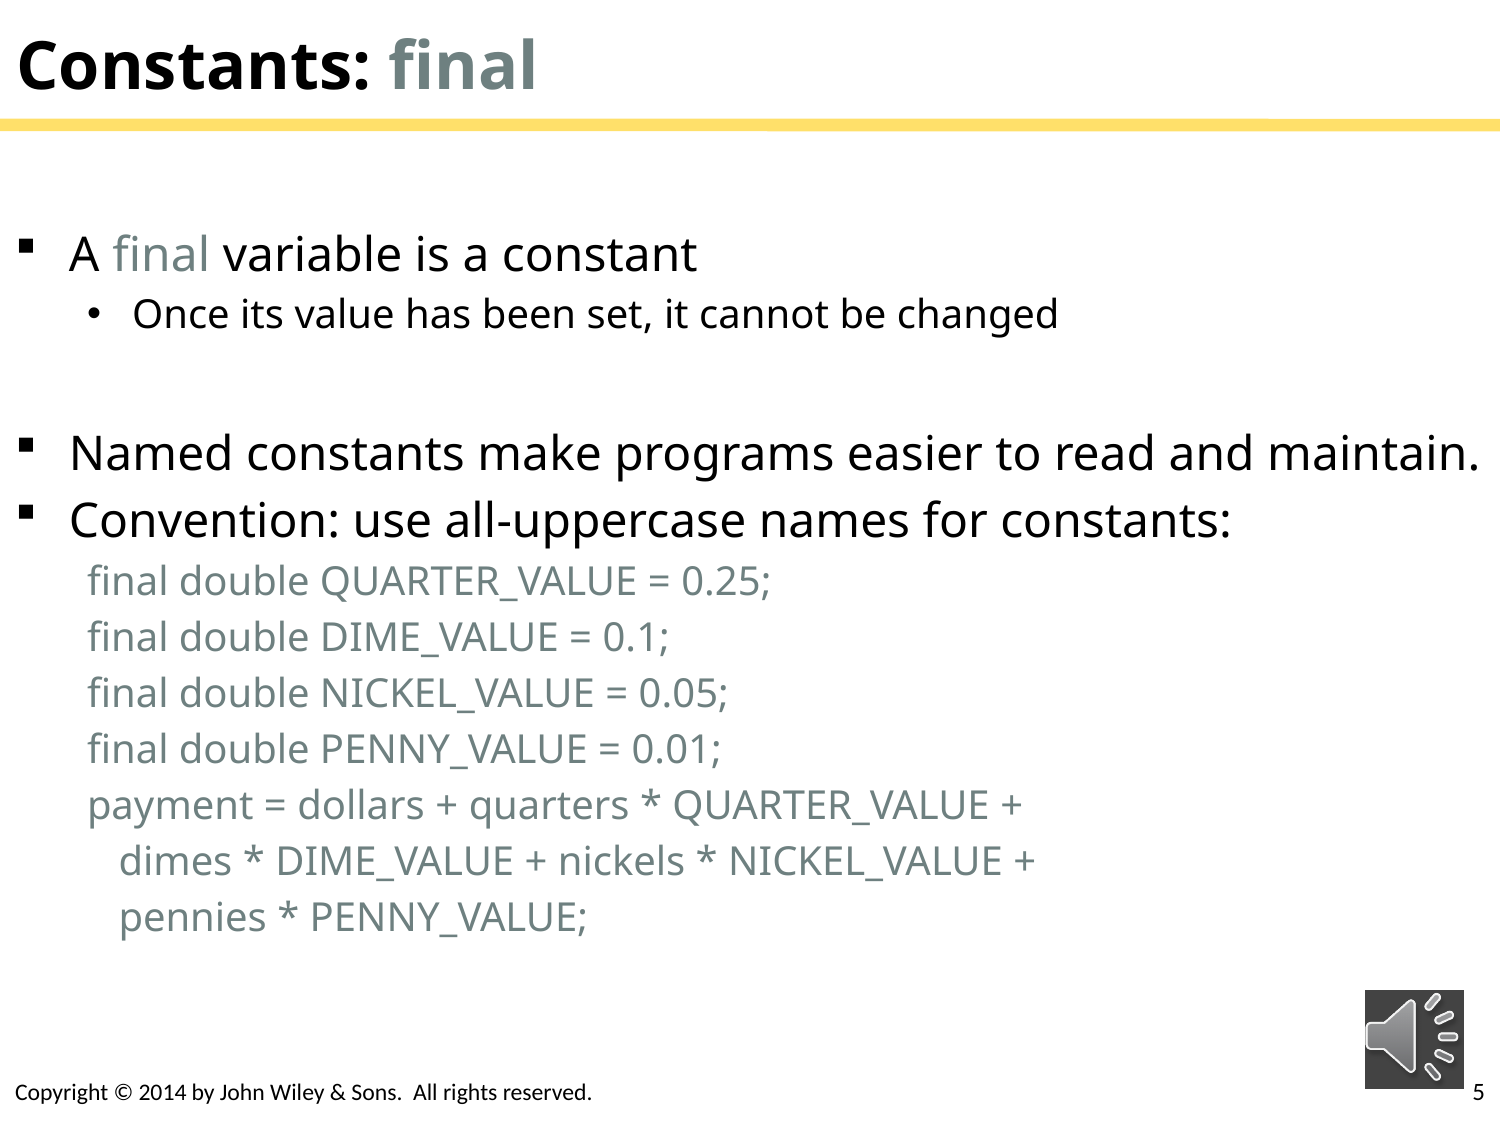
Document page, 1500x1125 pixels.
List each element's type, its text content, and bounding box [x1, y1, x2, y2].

picture [1364, 989, 1465, 1090]
list A final variable is a constant Once its value has been set, it cannot be changed Named constants make programs easier to read and maintain. Convention: use all-uppercase names for constants: final double QUARTER_VALUE = 0.25; final double DIME_VALUE = 0.1; final double NICKEL_VALUE = 0.05; final double PENNY_VALUE = 0.01; payment = dollars + quarters * QUARTER_VALUE + dimes * DIME_VALUE + nickels * NICKEL_VALUE + pennies * PENNY_VALUE; [0, 148, 1499, 989]
title Constants: final [1, 0, 1500, 125]
